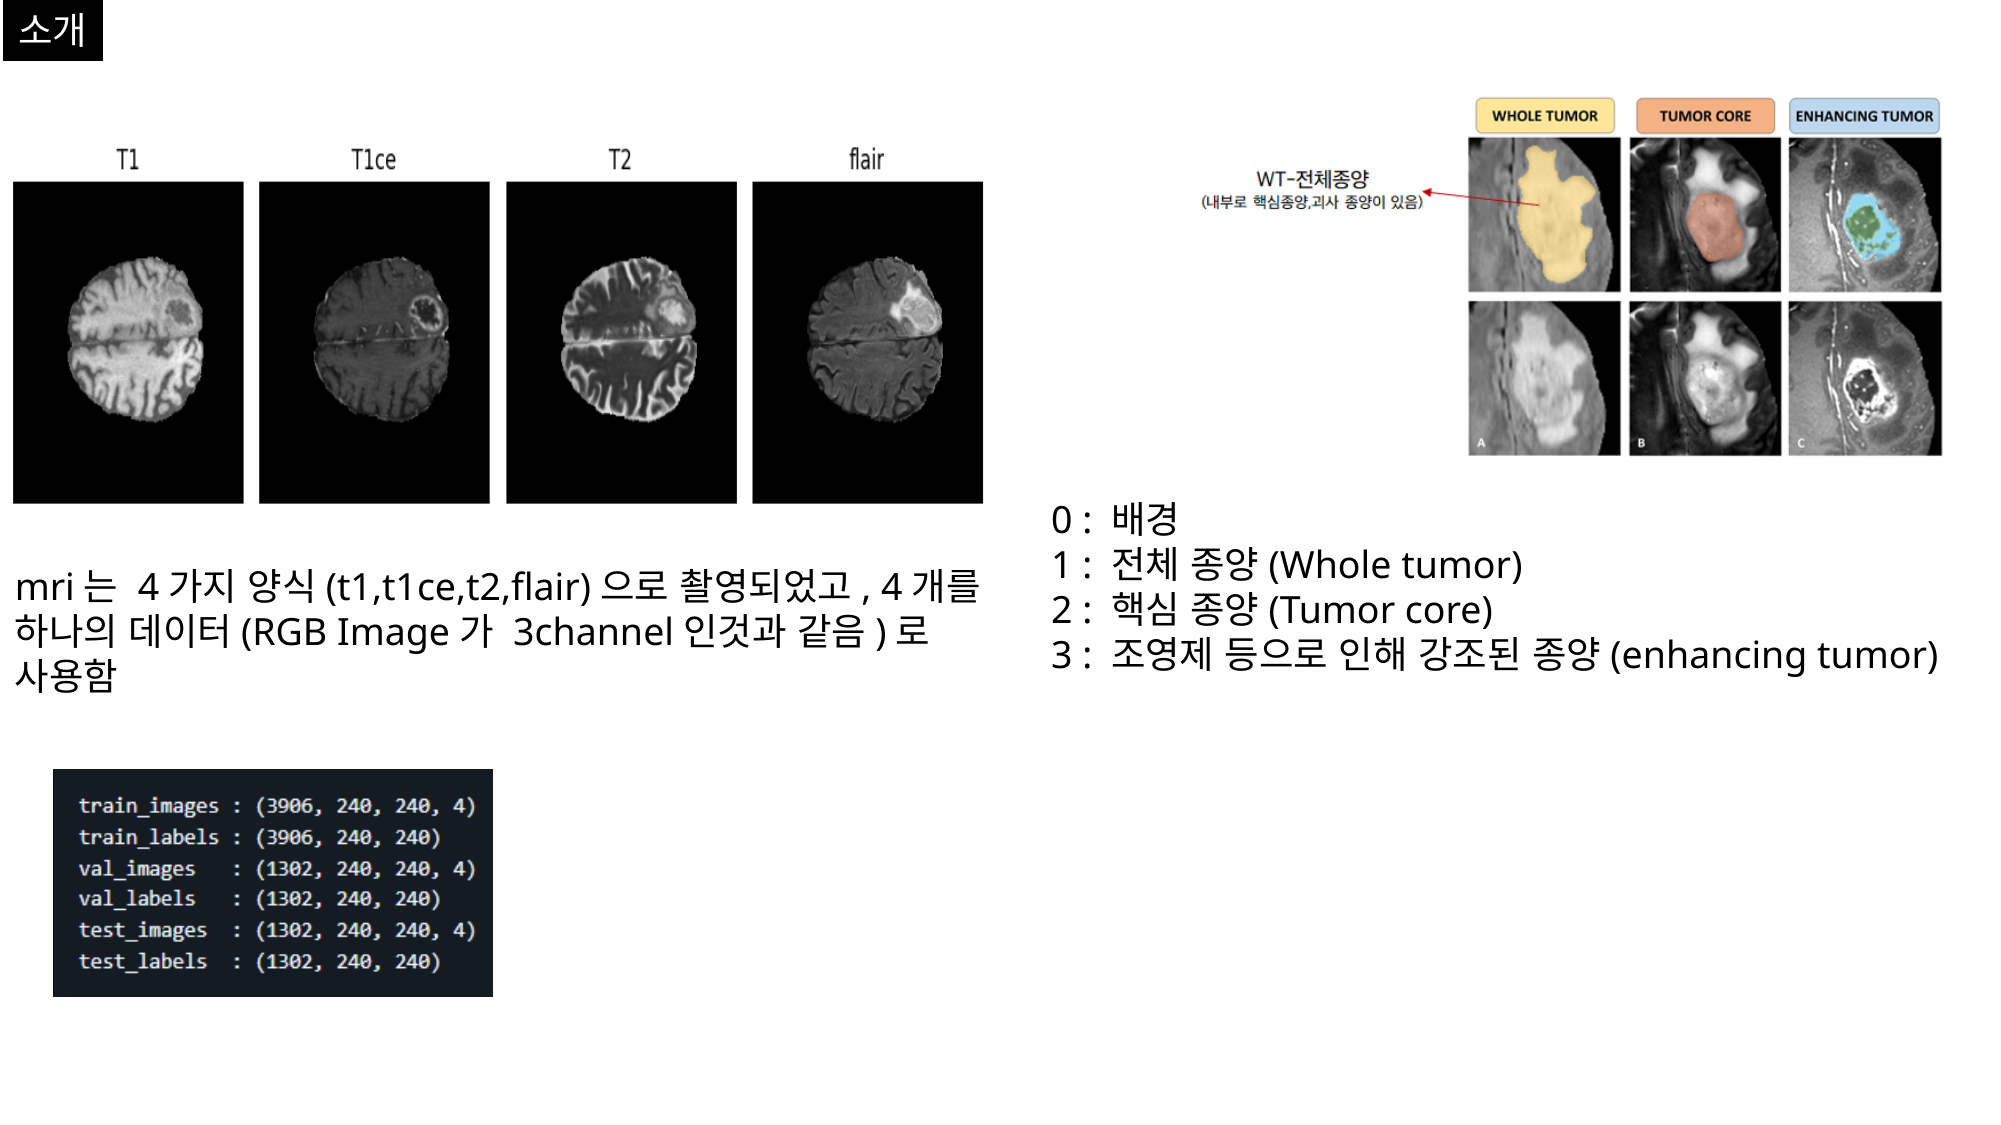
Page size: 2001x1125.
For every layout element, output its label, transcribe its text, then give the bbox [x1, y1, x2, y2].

picture [1048, 76, 1986, 472]
text_box 0 : 배경 1 : 전체 종양(Whole tumor) 2 : 핵심 종양(Tumor core) 3 : 조영제 등으로 인해 강조된 종양(enhancing tumor) [1036, 488, 2000, 684]
picture [52, 769, 493, 997]
text_box mri는 4가지 양식(t1,t1ce,t2,flair)으로 촬영되었고, 4개를 하나의 데이터(RGB Image가 3channel인것과 같음)로 사용함 [0, 555, 1024, 706]
picture [0, 0, 989, 513]
